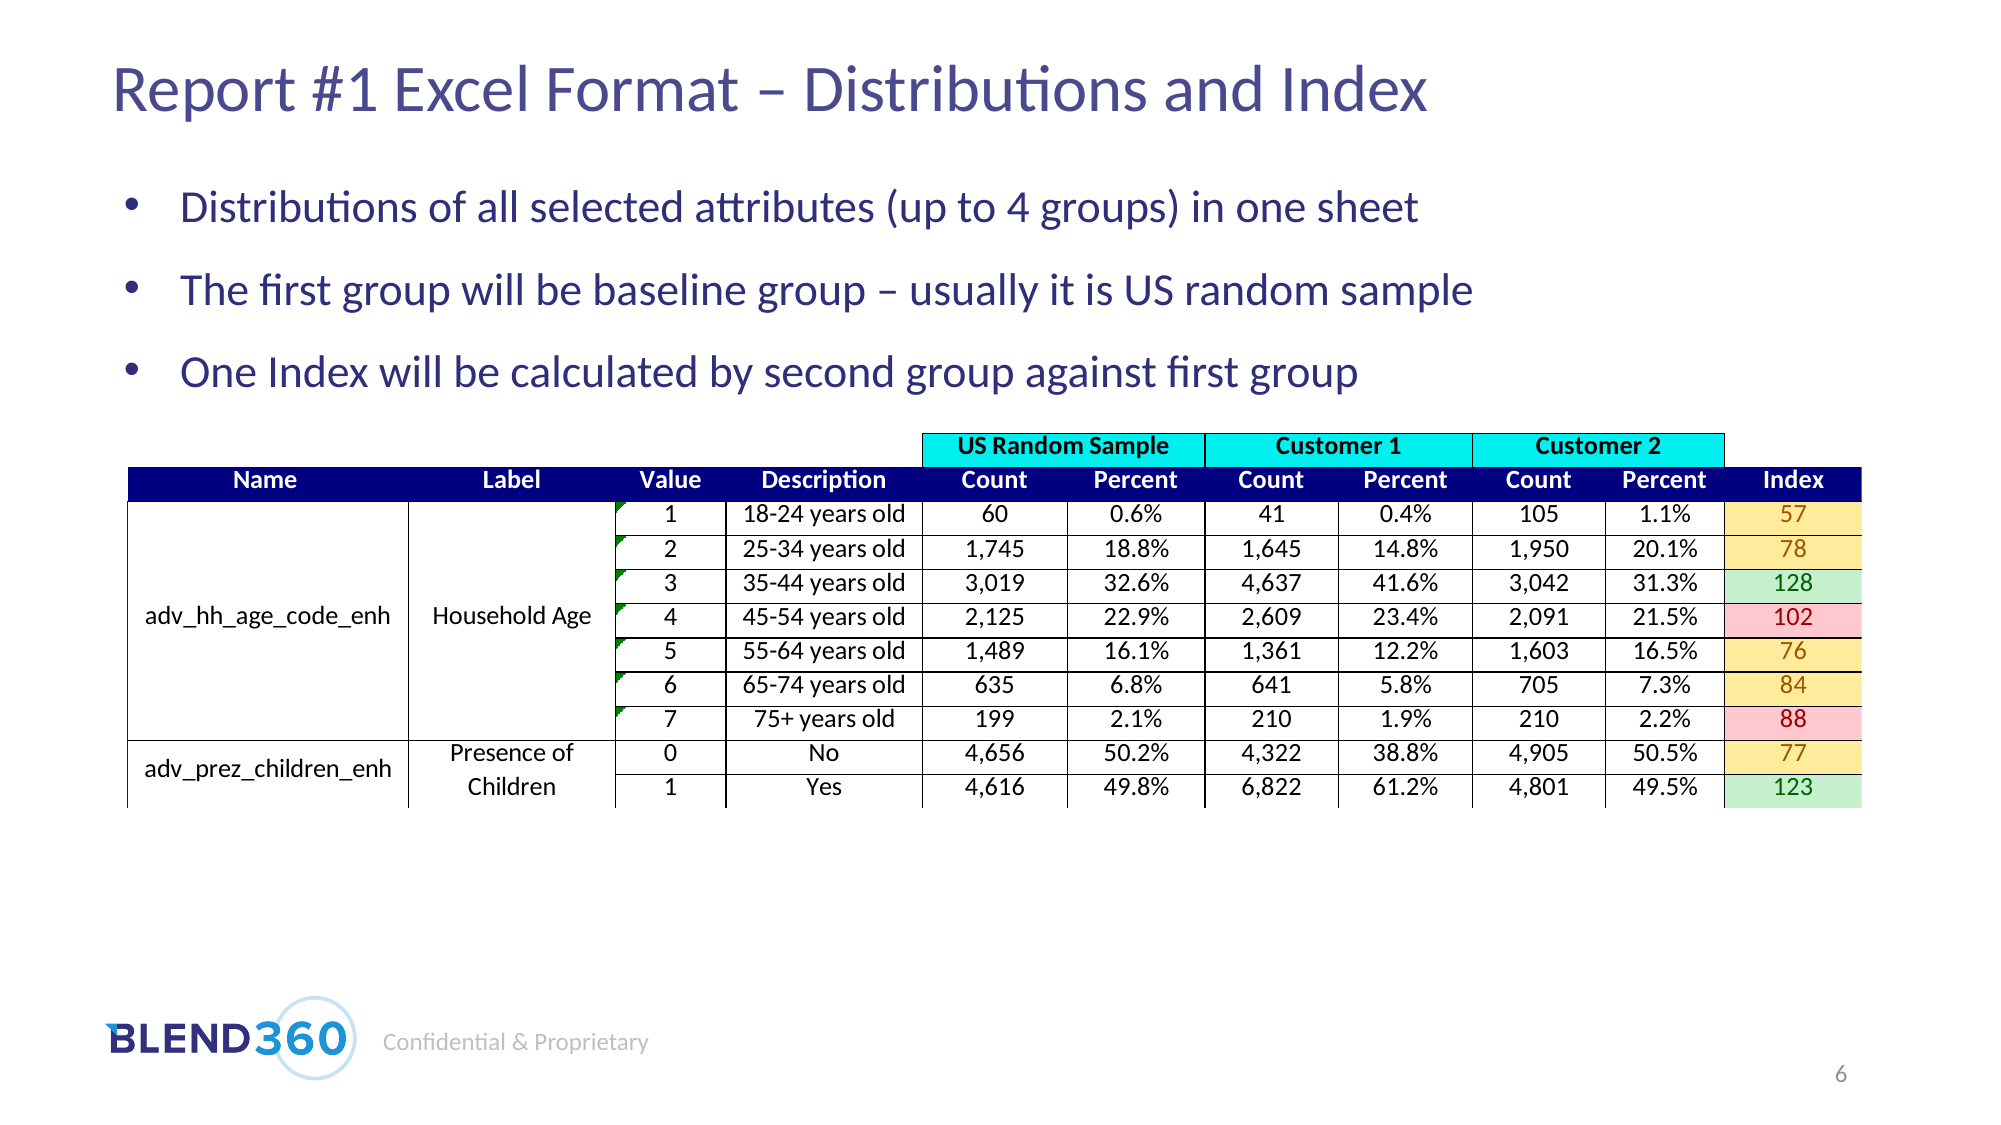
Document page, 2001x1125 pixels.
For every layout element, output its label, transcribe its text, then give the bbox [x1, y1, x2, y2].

text_box Report #1 Excel Format – Distributions and Index [97, 46, 1909, 120]
picture [99, 988, 363, 1088]
text_box Distributions of all selected attributes (up to 4 groups) in one sheet The first group will be baseline group – usually it is US random sample One Index will be calculated by second group against first group [108, 141, 1951, 404]
slide_number 6 [1412, 1042, 1863, 1103]
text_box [127, 432, 1863, 809]
